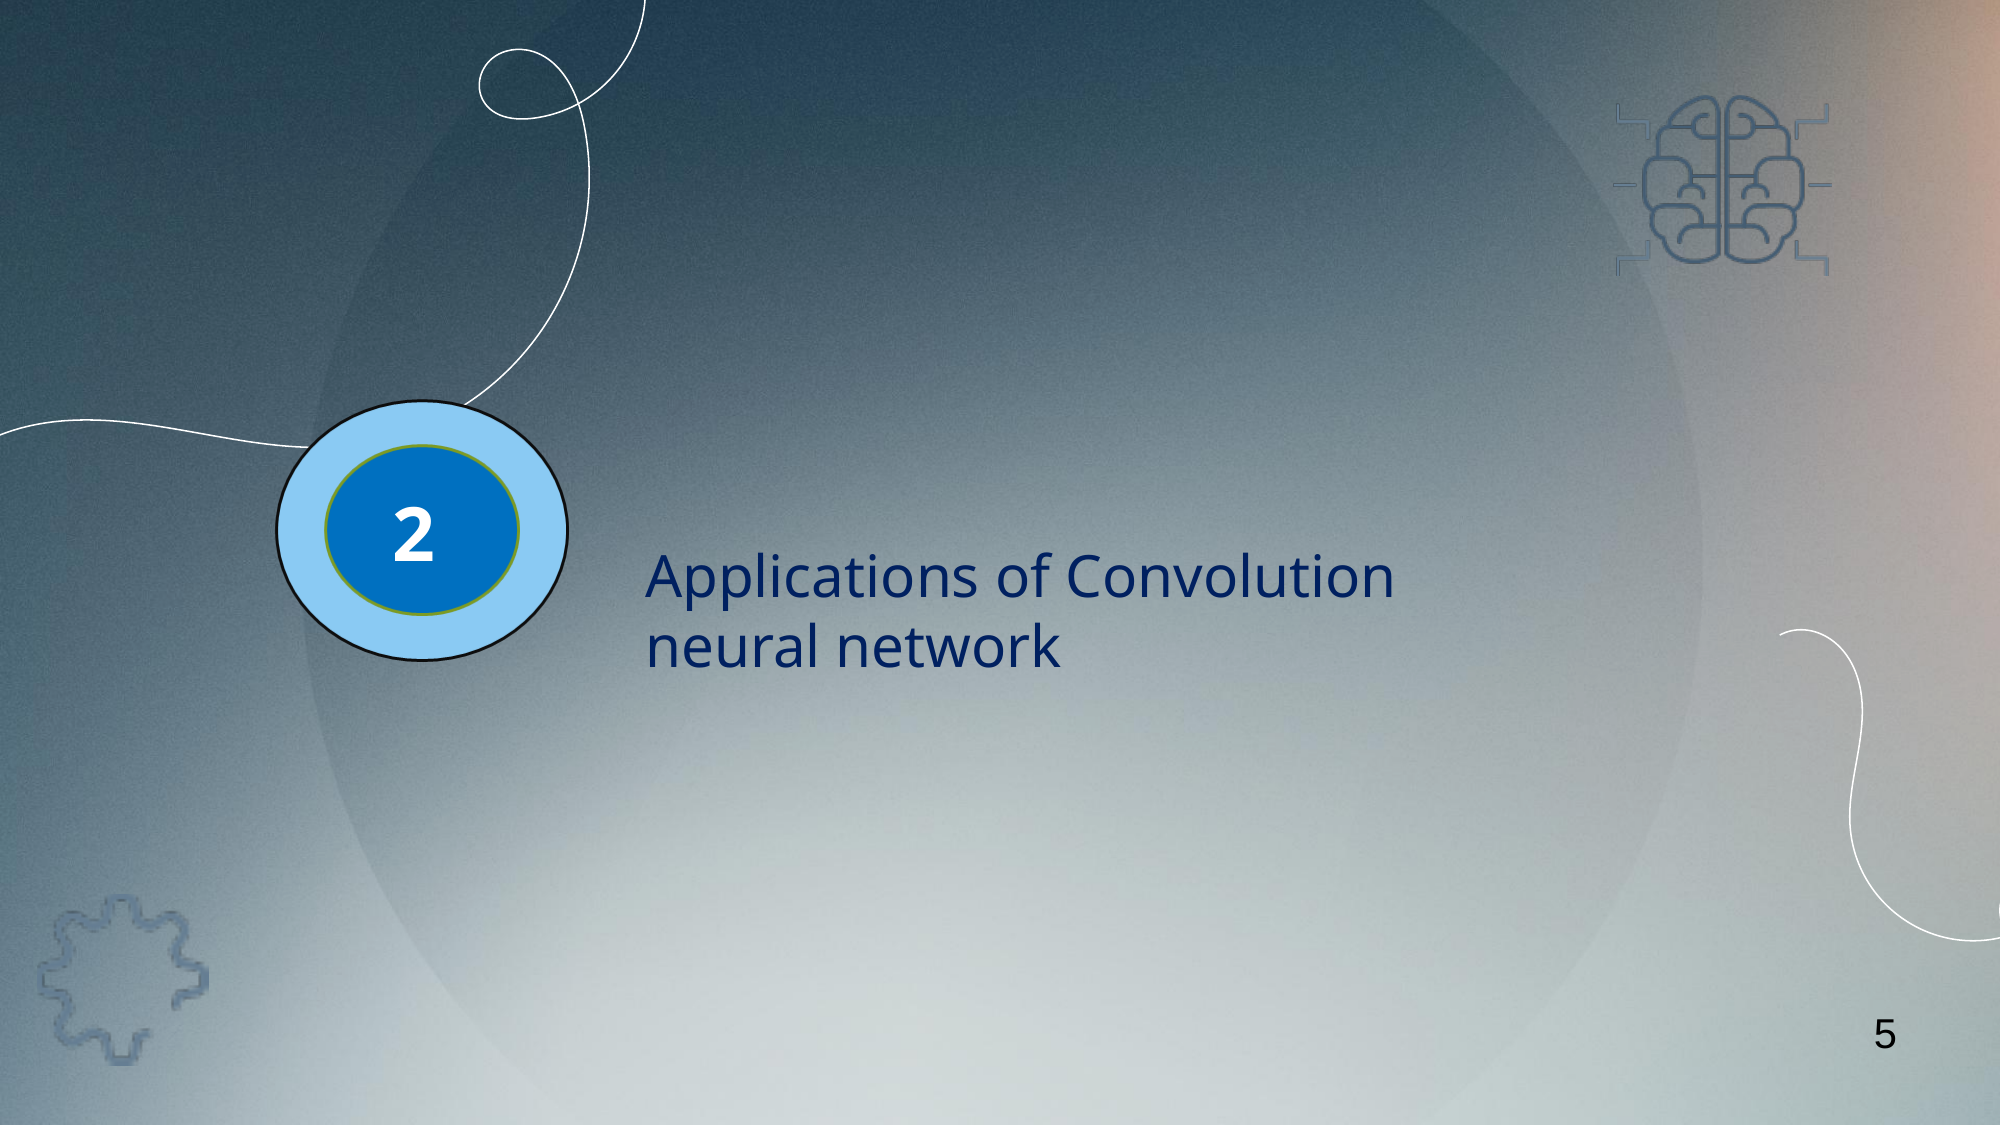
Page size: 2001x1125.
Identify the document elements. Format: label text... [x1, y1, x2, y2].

picture [0, 0, 2000, 1125]
text_box [422, 285, 1290, 392]
picture [481, 51, 577, 118]
text_box 5 [1859, 998, 1986, 1059]
text_box Applications of Convolution neural network [630, 532, 1490, 687]
